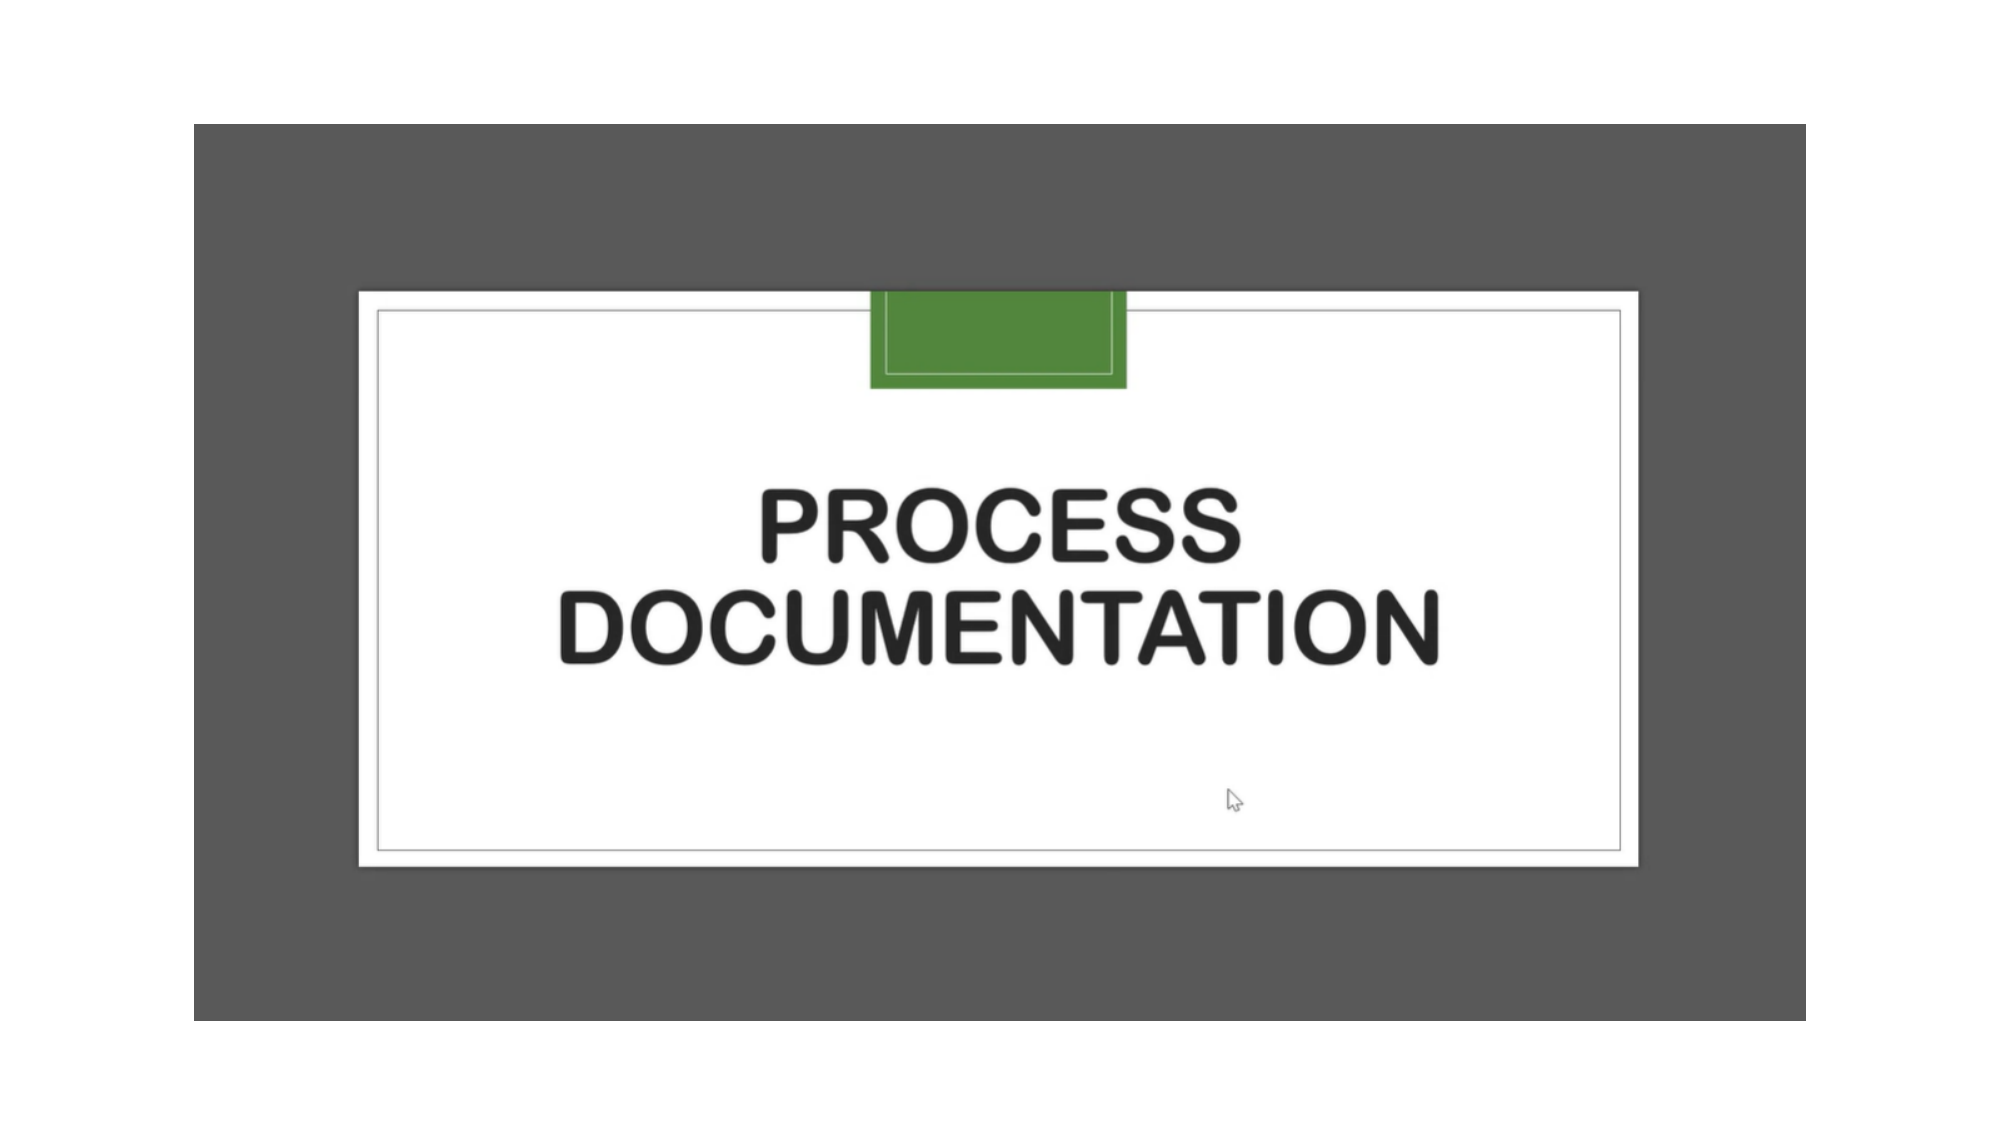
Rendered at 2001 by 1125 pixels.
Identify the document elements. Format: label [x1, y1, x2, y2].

picture [194, 124, 1806, 1021]
